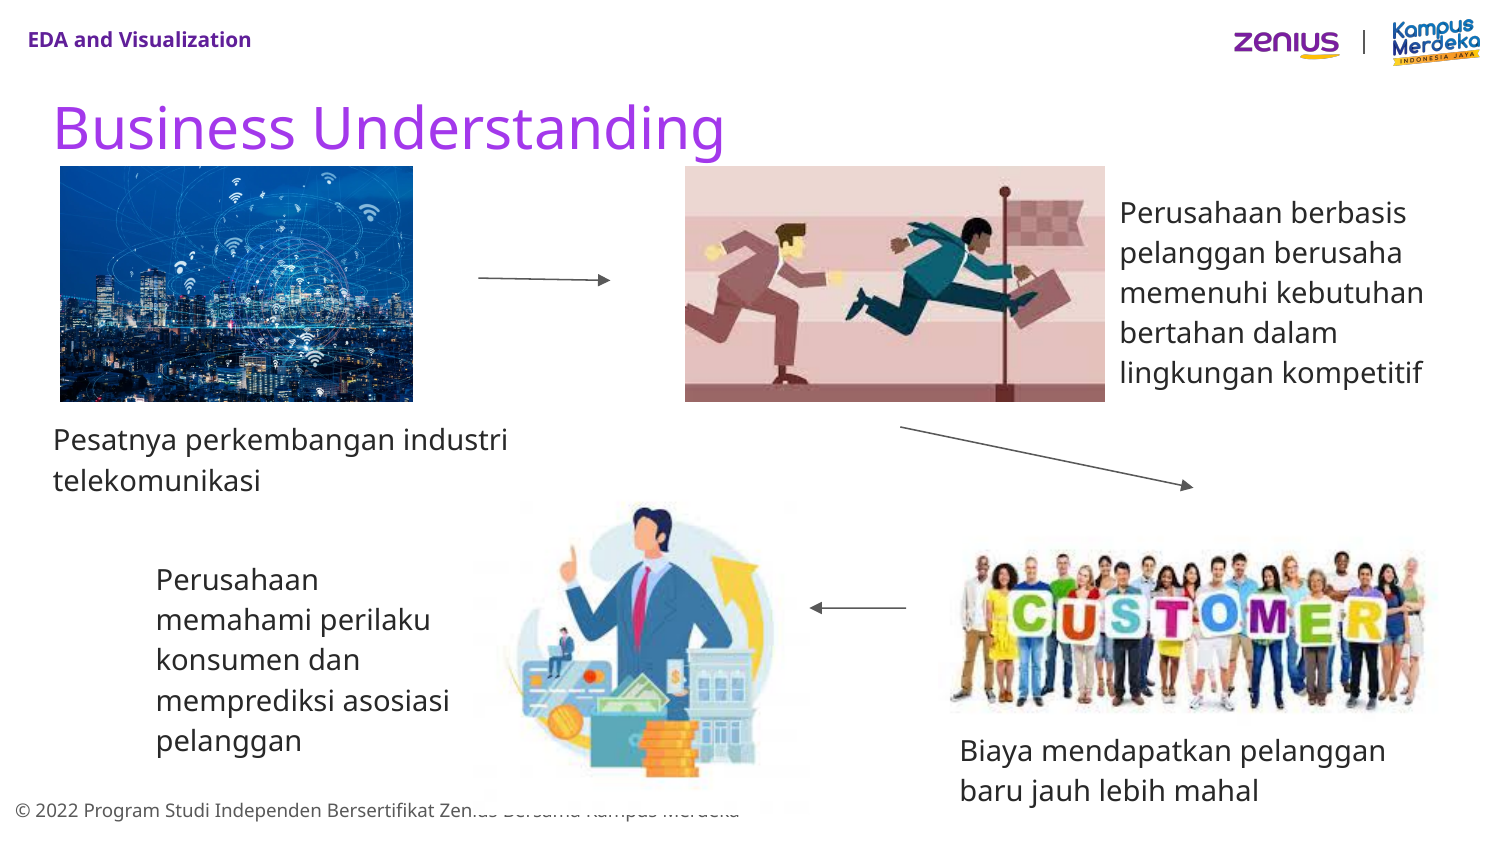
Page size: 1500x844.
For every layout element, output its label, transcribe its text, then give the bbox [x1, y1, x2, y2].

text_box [899, 426, 1194, 489]
picture [937, 487, 1450, 729]
list Biaya mendapatkan pelanggan baru jauh lebih mahal [944, 738, 1443, 816]
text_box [478, 277, 611, 281]
picture [473, 478, 810, 815]
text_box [1230, 15, 1480, 69]
list Perusahaan berbasis pelanggan berusaha memenuhi kebutuhan bertahan dalam lingkungan kompetitif [1107, 173, 1500, 409]
list Pesatnya perkembangan industri telekomunikasi [37, 401, 553, 506]
title Business Understanding [37, 58, 1430, 193]
picture [685, 166, 1105, 402]
text_box © 2022 Program Studi Independen Bersertifikat Zenius Bersama Kampus Merdeka [0, 787, 1468, 833]
list Perusahaan memahami perilaku konsumen dan memprediksi asosiasi pelanggan [140, 541, 468, 788]
text_box EDA and Visualization [12, 14, 1011, 65]
picture [60, 166, 413, 402]
